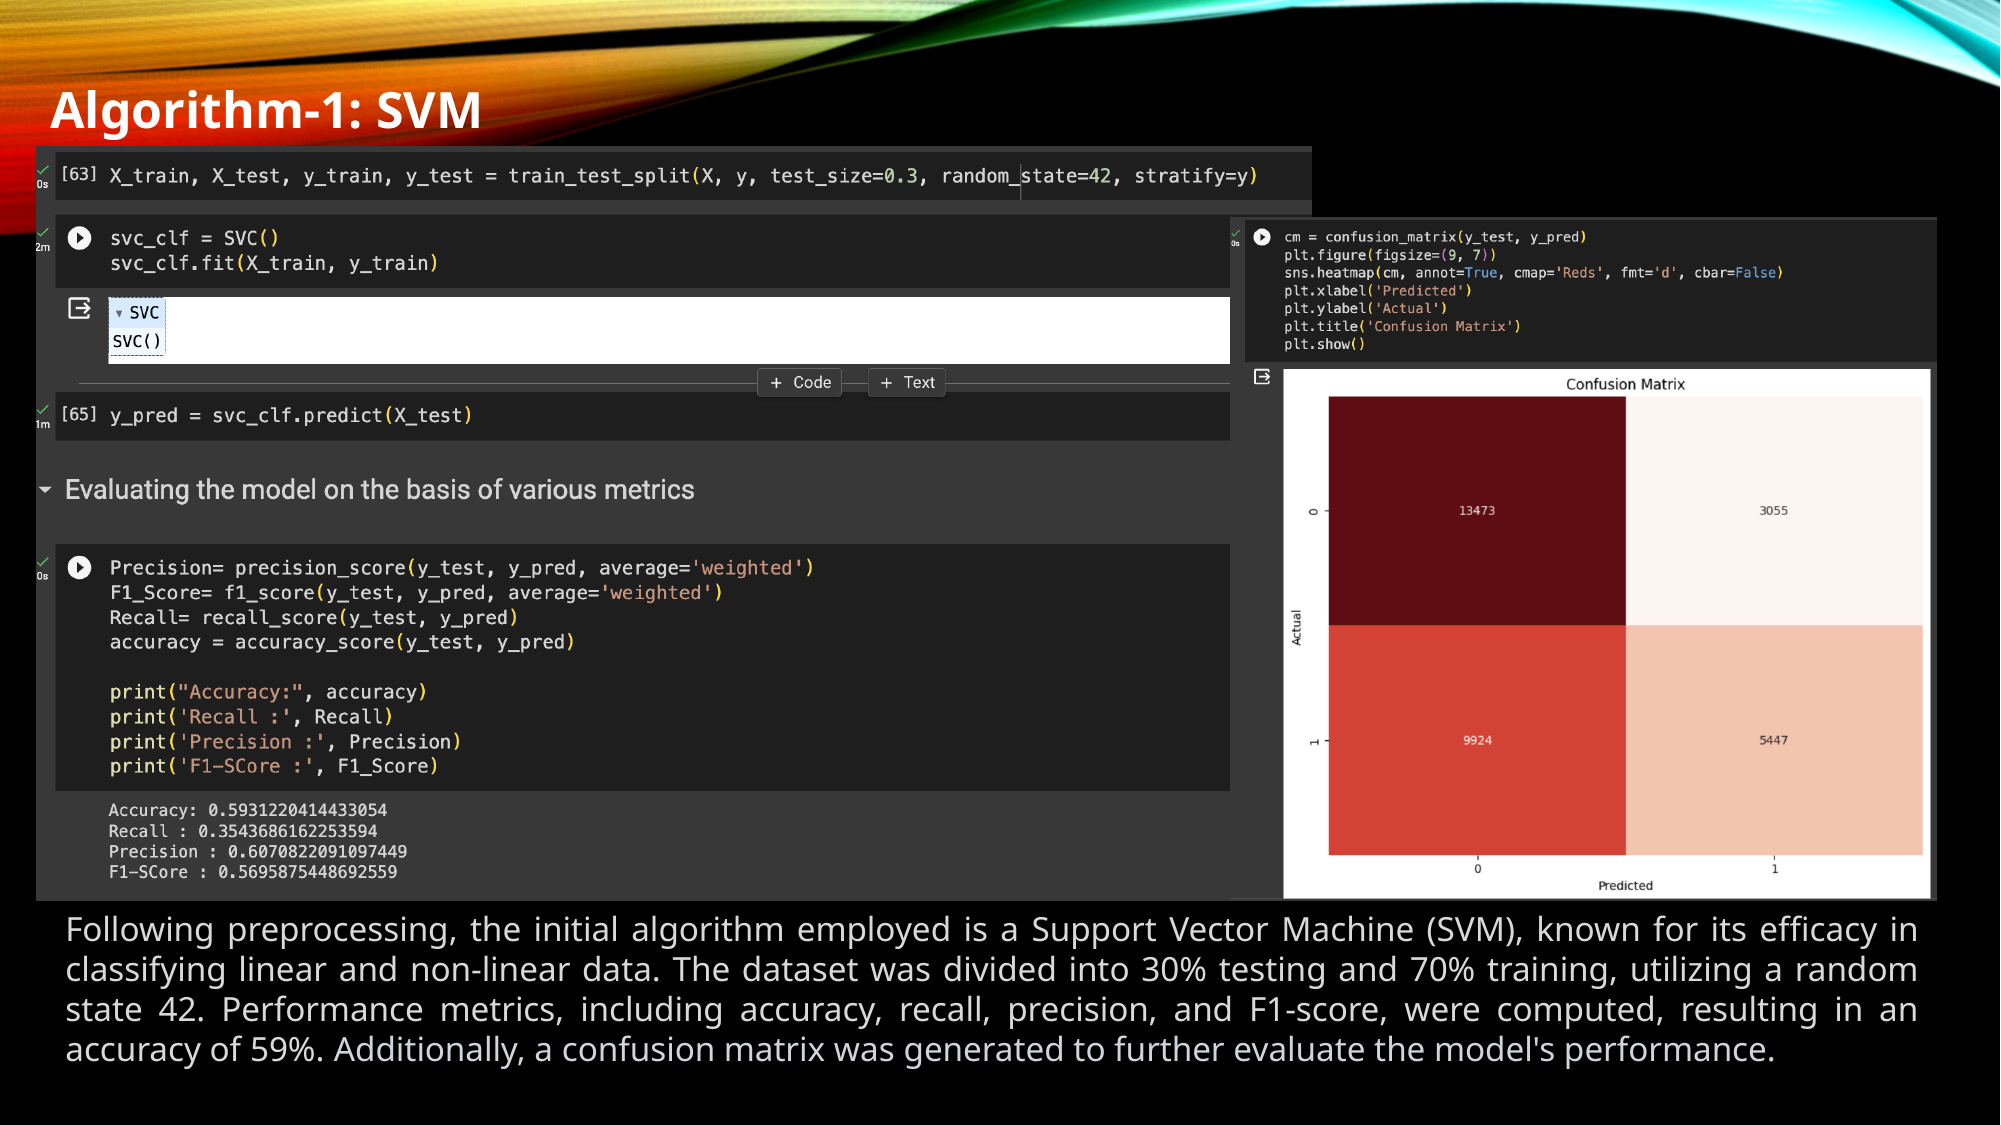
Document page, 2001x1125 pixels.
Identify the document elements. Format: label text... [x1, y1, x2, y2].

picture [0, 0, 2000, 901]
text_box Algorithm-1: SVM [35, 70, 550, 146]
text_box Following preprocessing, the initial algorithm employed is a Support Vector Machine (SVM), known for its efficacy in classifying linear and non-linear data. The dataset was divided into 30% testing and 70% training, utilizing a random state 42. Performance metrics, including accuracy, recall, precision, and F1-score, were computed, resulting in an accuracy of 59%. Additionally, a confusion matrix was generated to further evaluate the model's performance. [50, 901, 1937, 1076]
